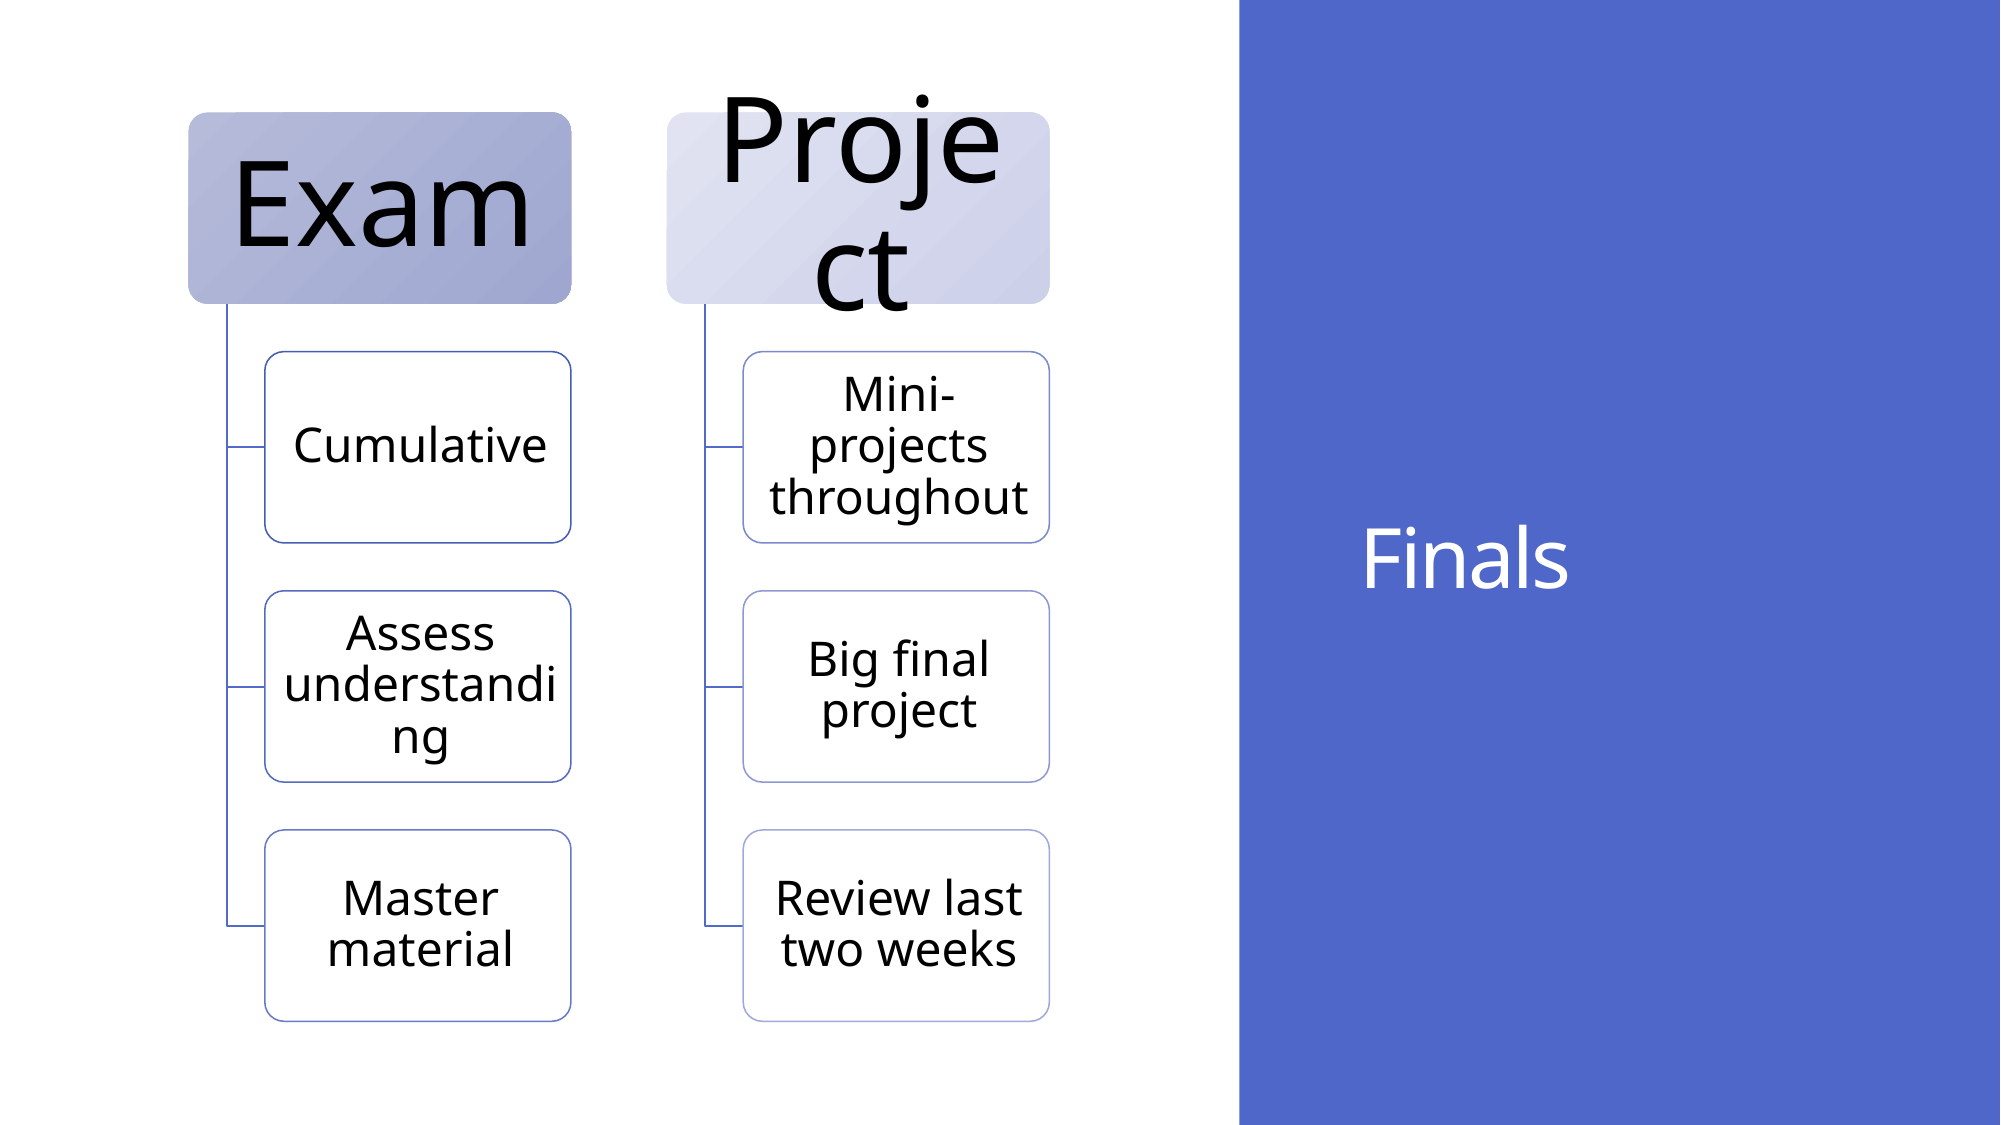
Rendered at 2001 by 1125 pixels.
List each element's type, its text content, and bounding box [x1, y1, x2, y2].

text_box [1238, 0, 2000, 1125]
title Finals [1345, 105, 1895, 1022]
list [103, 111, 1134, 1022]
